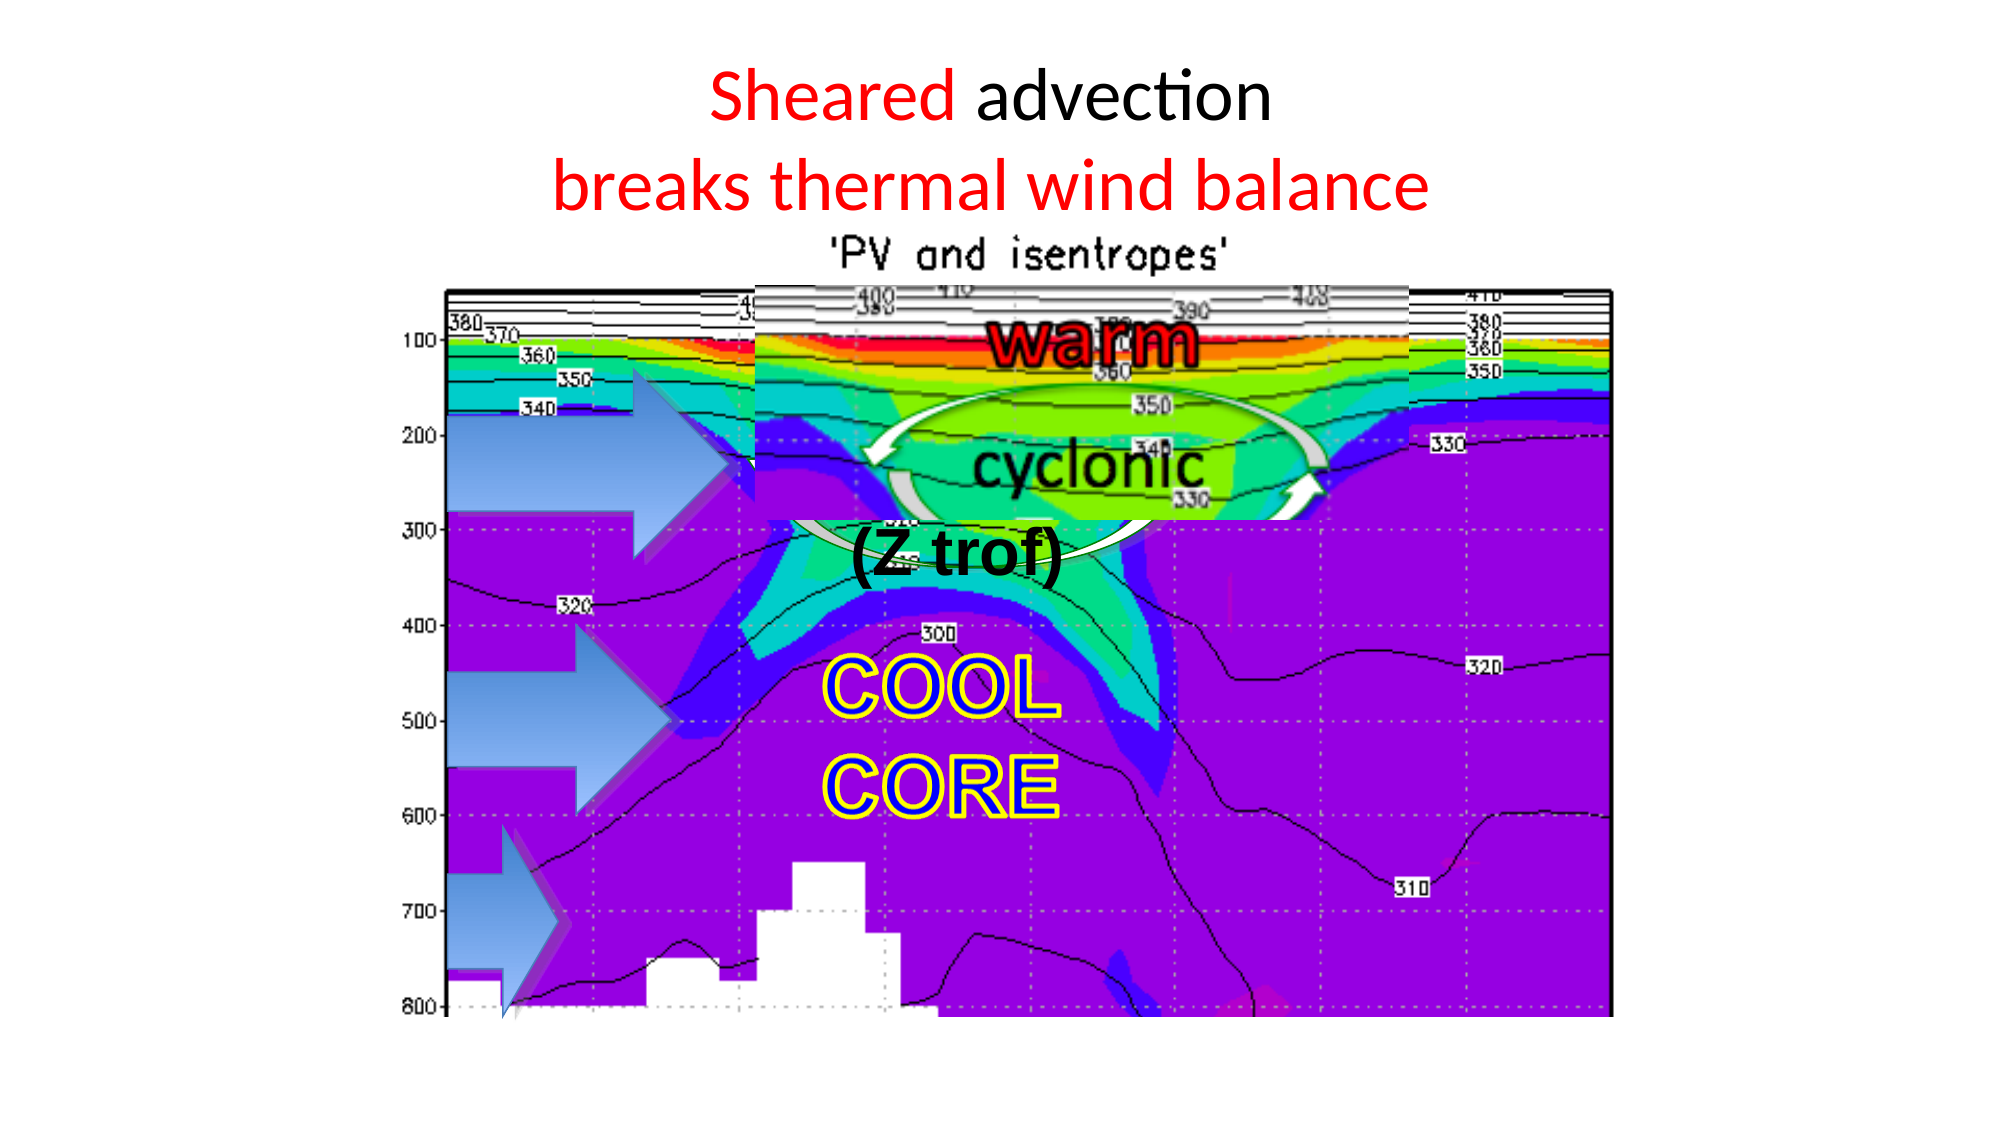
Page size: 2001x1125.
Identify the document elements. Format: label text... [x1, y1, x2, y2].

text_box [741, 402, 1184, 599]
picture [351, 229, 1639, 1017]
text_box Sheared advection breaks thermal wind balance [324, 38, 1675, 234]
text_box [324, 285, 1675, 1029]
